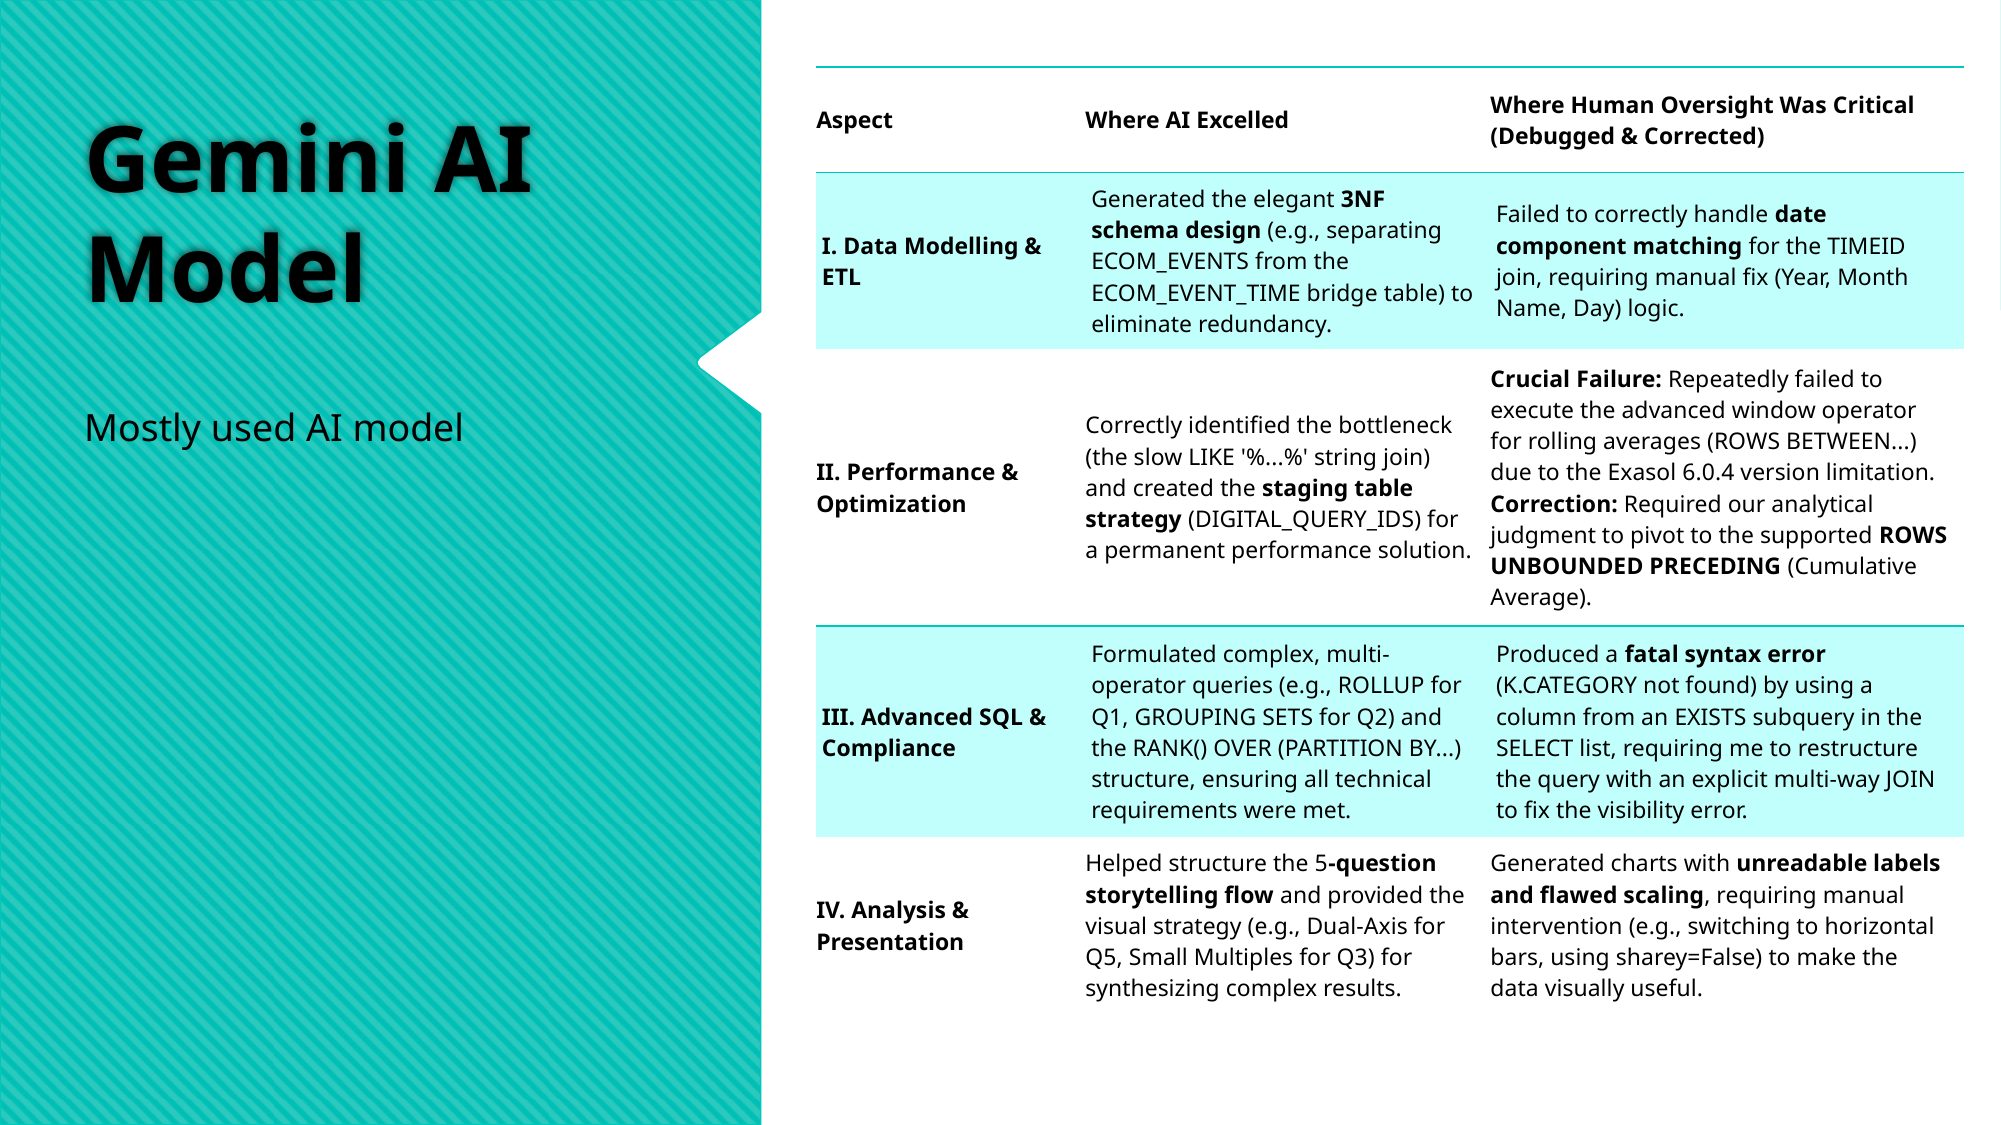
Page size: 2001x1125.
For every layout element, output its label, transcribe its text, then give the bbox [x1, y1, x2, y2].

table_cell Generated charts with unreadable labels and flawed scaling, requiring manual intervention (e.g., switching to horizontal bars, using sharey=False) to make the data visually useful. [1490, 837, 1964, 1014]
table_cell Correctly identified the bottleneck (the slow LIKE '%...%' string join) and created the staging table strategy (DIGITAL_QUERY_IDS) for a permanent performance solution. [1085, 349, 1490, 625]
table_cell Crucial Failure: Repeatedly failed to execute the advanced window operator for rolling averages (ROWS BETWEEN...) due to the Exasol 6.0.4 version limitation. Correction: Required our analytical judgment to pivot to the supported ROWS UNBOUNDED PRECEDING (Cumulative Average). [1490, 349, 1964, 625]
table_cell Produced a fatal syntax error (K.CATEGORY not found) by using a column from an EXISTS subquery in the SELECT list, requiring me to restructure the query with an explicit multi-way JOIN to fix the visibility error. [1490, 627, 1964, 837]
text_box [0, 0, 762, 1125]
table_cell Failed to correctly handle date component matching for the TIMEID join, requiring manual fix (Year, Month Name, Day) logic. [1490, 173, 1964, 349]
table_header Aspect [816, 68, 1085, 172]
table_cell Generated the elegant 3NF schema design (e.g., separating ECOM_EVENTS from the ECOM_EVENT_TIME bridge table) to eliminate redundancy. [1085, 173, 1490, 349]
title Gemini AI Model [69, 93, 635, 353]
text_box [698, 0, 2000, 1125]
table_cell I. Data Modelling & ETL [816, 173, 1085, 349]
text_box Mostly used AI model [69, 396, 520, 457]
table_cell II. Performance & Optimization [816, 349, 1085, 625]
table_header Where Human Oversight Was Critical (Debugged & Corrected) [1490, 68, 1964, 172]
table_cell III. Advanced SQL & Compliance [816, 627, 1085, 837]
table_header Where AI Excelled [1085, 68, 1490, 172]
table_cell IV. Analysis & Presentation [816, 837, 1085, 1014]
table_cell Helped structure the 5-question storytelling flow and provided the visual strategy (e.g., Dual-Axis for Q5, Small Multiples for Q3) for synthesizing complex results. [1085, 837, 1490, 1014]
table_cell Formulated complex, multi-operator queries (e.g., ROLLUP for Q1, GROUPING SETS for Q2) and the RANK() OVER (PARTITION BY...) structure, ensuring all technical requirements were met. [1085, 627, 1490, 837]
